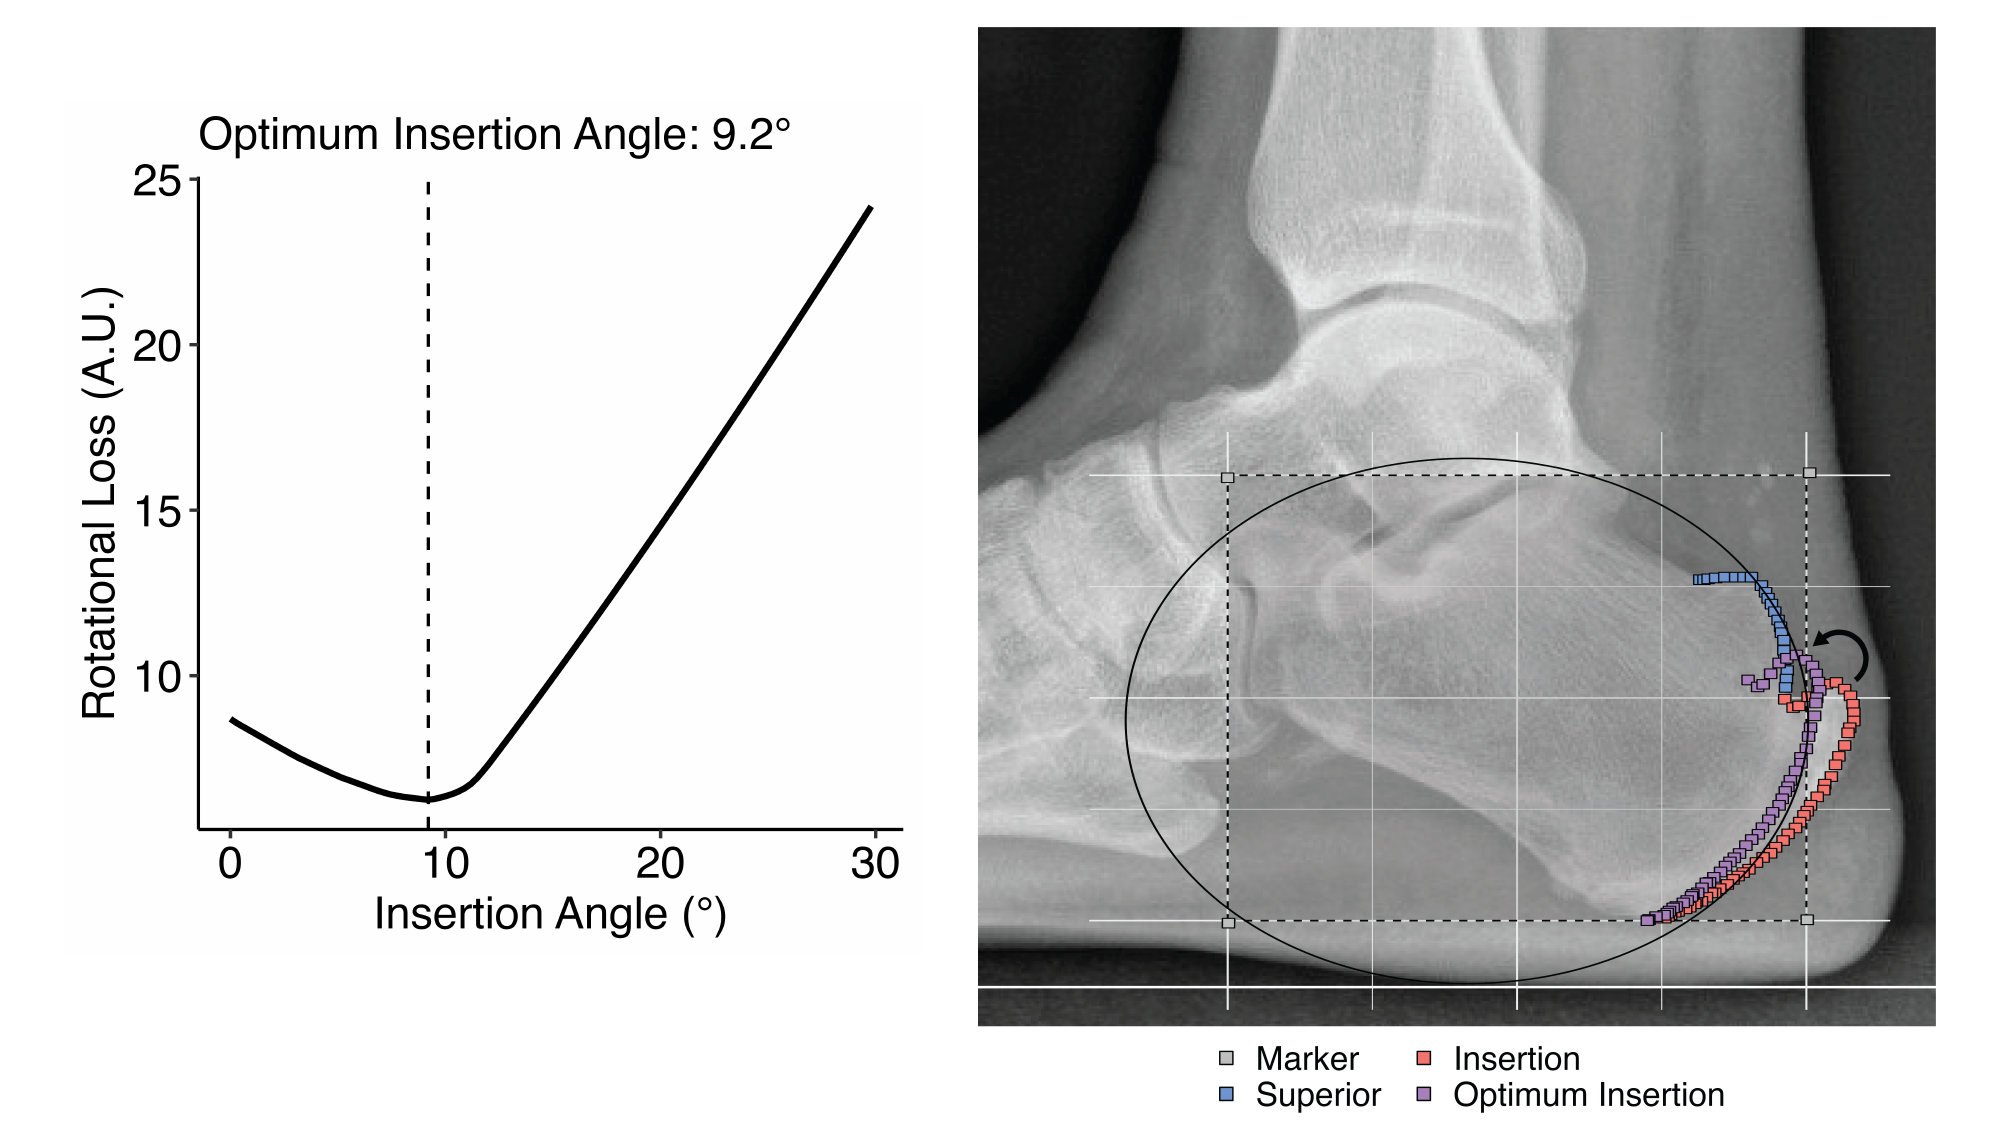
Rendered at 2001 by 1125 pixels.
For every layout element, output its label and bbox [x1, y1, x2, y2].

picture [64, 99, 921, 956]
picture [978, 26, 1936, 1125]
